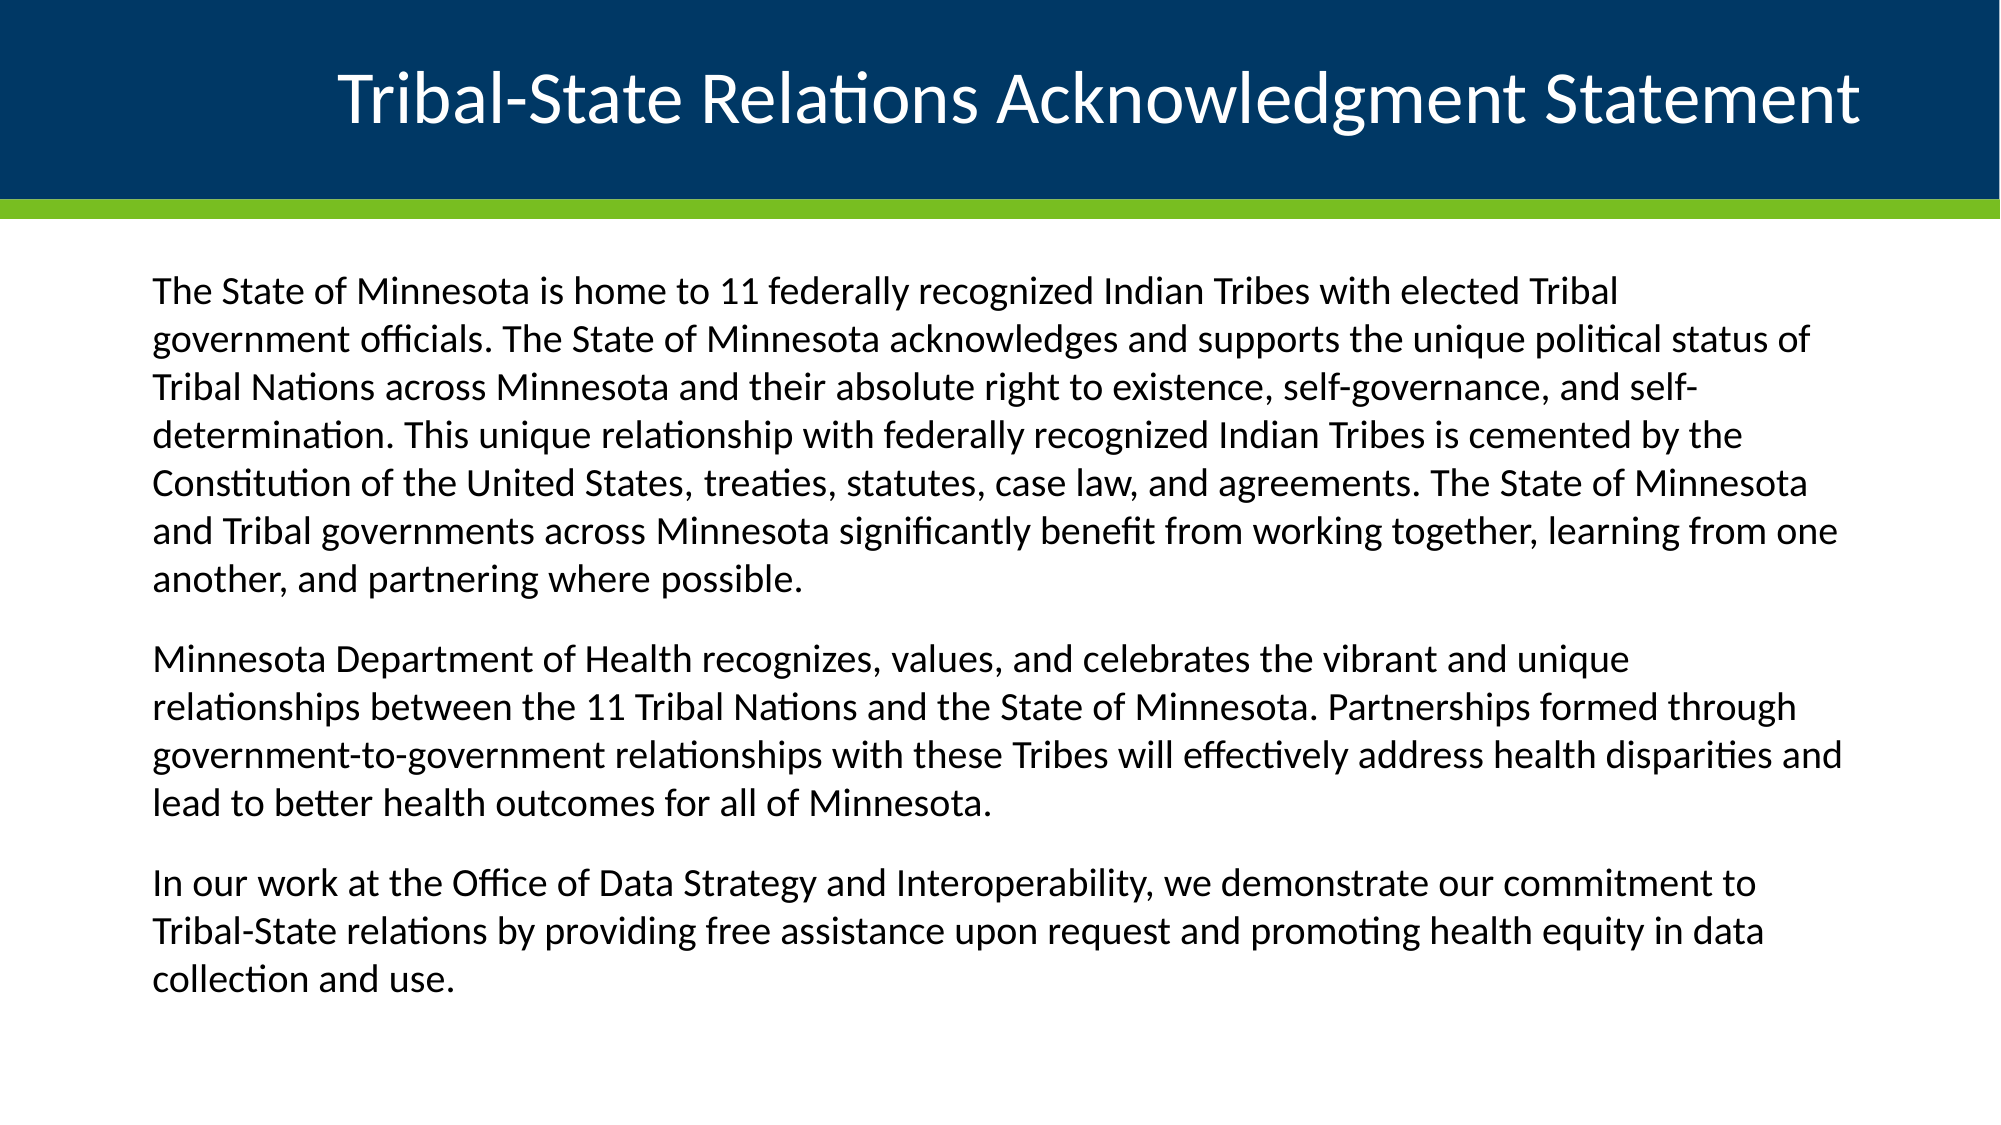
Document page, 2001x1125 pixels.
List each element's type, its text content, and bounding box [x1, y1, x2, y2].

title Tribal-State Relations Acknowledgment Statement [137, 0, 1863, 200]
list The State of Minnesota is home to 11 federally recognized Indian Tribes with elected Tribal government officials. The State of Minnesota acknowledges and supports the unique political status of Tribal Nations across Minnesota and their absolute right to existence, self-governance, and self-determination. This unique relationship with federally recognized Indian Tribes is cemented by the Constitution of the United States, treaties, statutes, case law, and agreements. The State of Minnesota and Tribal governments across Minnesota significantly benefit from working together, learning from one another, and partnering where possible.​ Minnesota Department of Health recognizes, values, and celebrates the vibrant and unique relationships between the 11 Tribal Nations and the State of Minnesota. Partnerships formed through government-to-government relationships with these Tribes will effectively address health disparities and lead to better health outcomes for all of Minnesota. ​ In our work at the Office of Data Strategy and Interoperability, we demonstrate our commitment to Tribal-State relations by providing free assistance upon request and promoting health equity in data collection and use.​ [137, 256, 1863, 1014]
